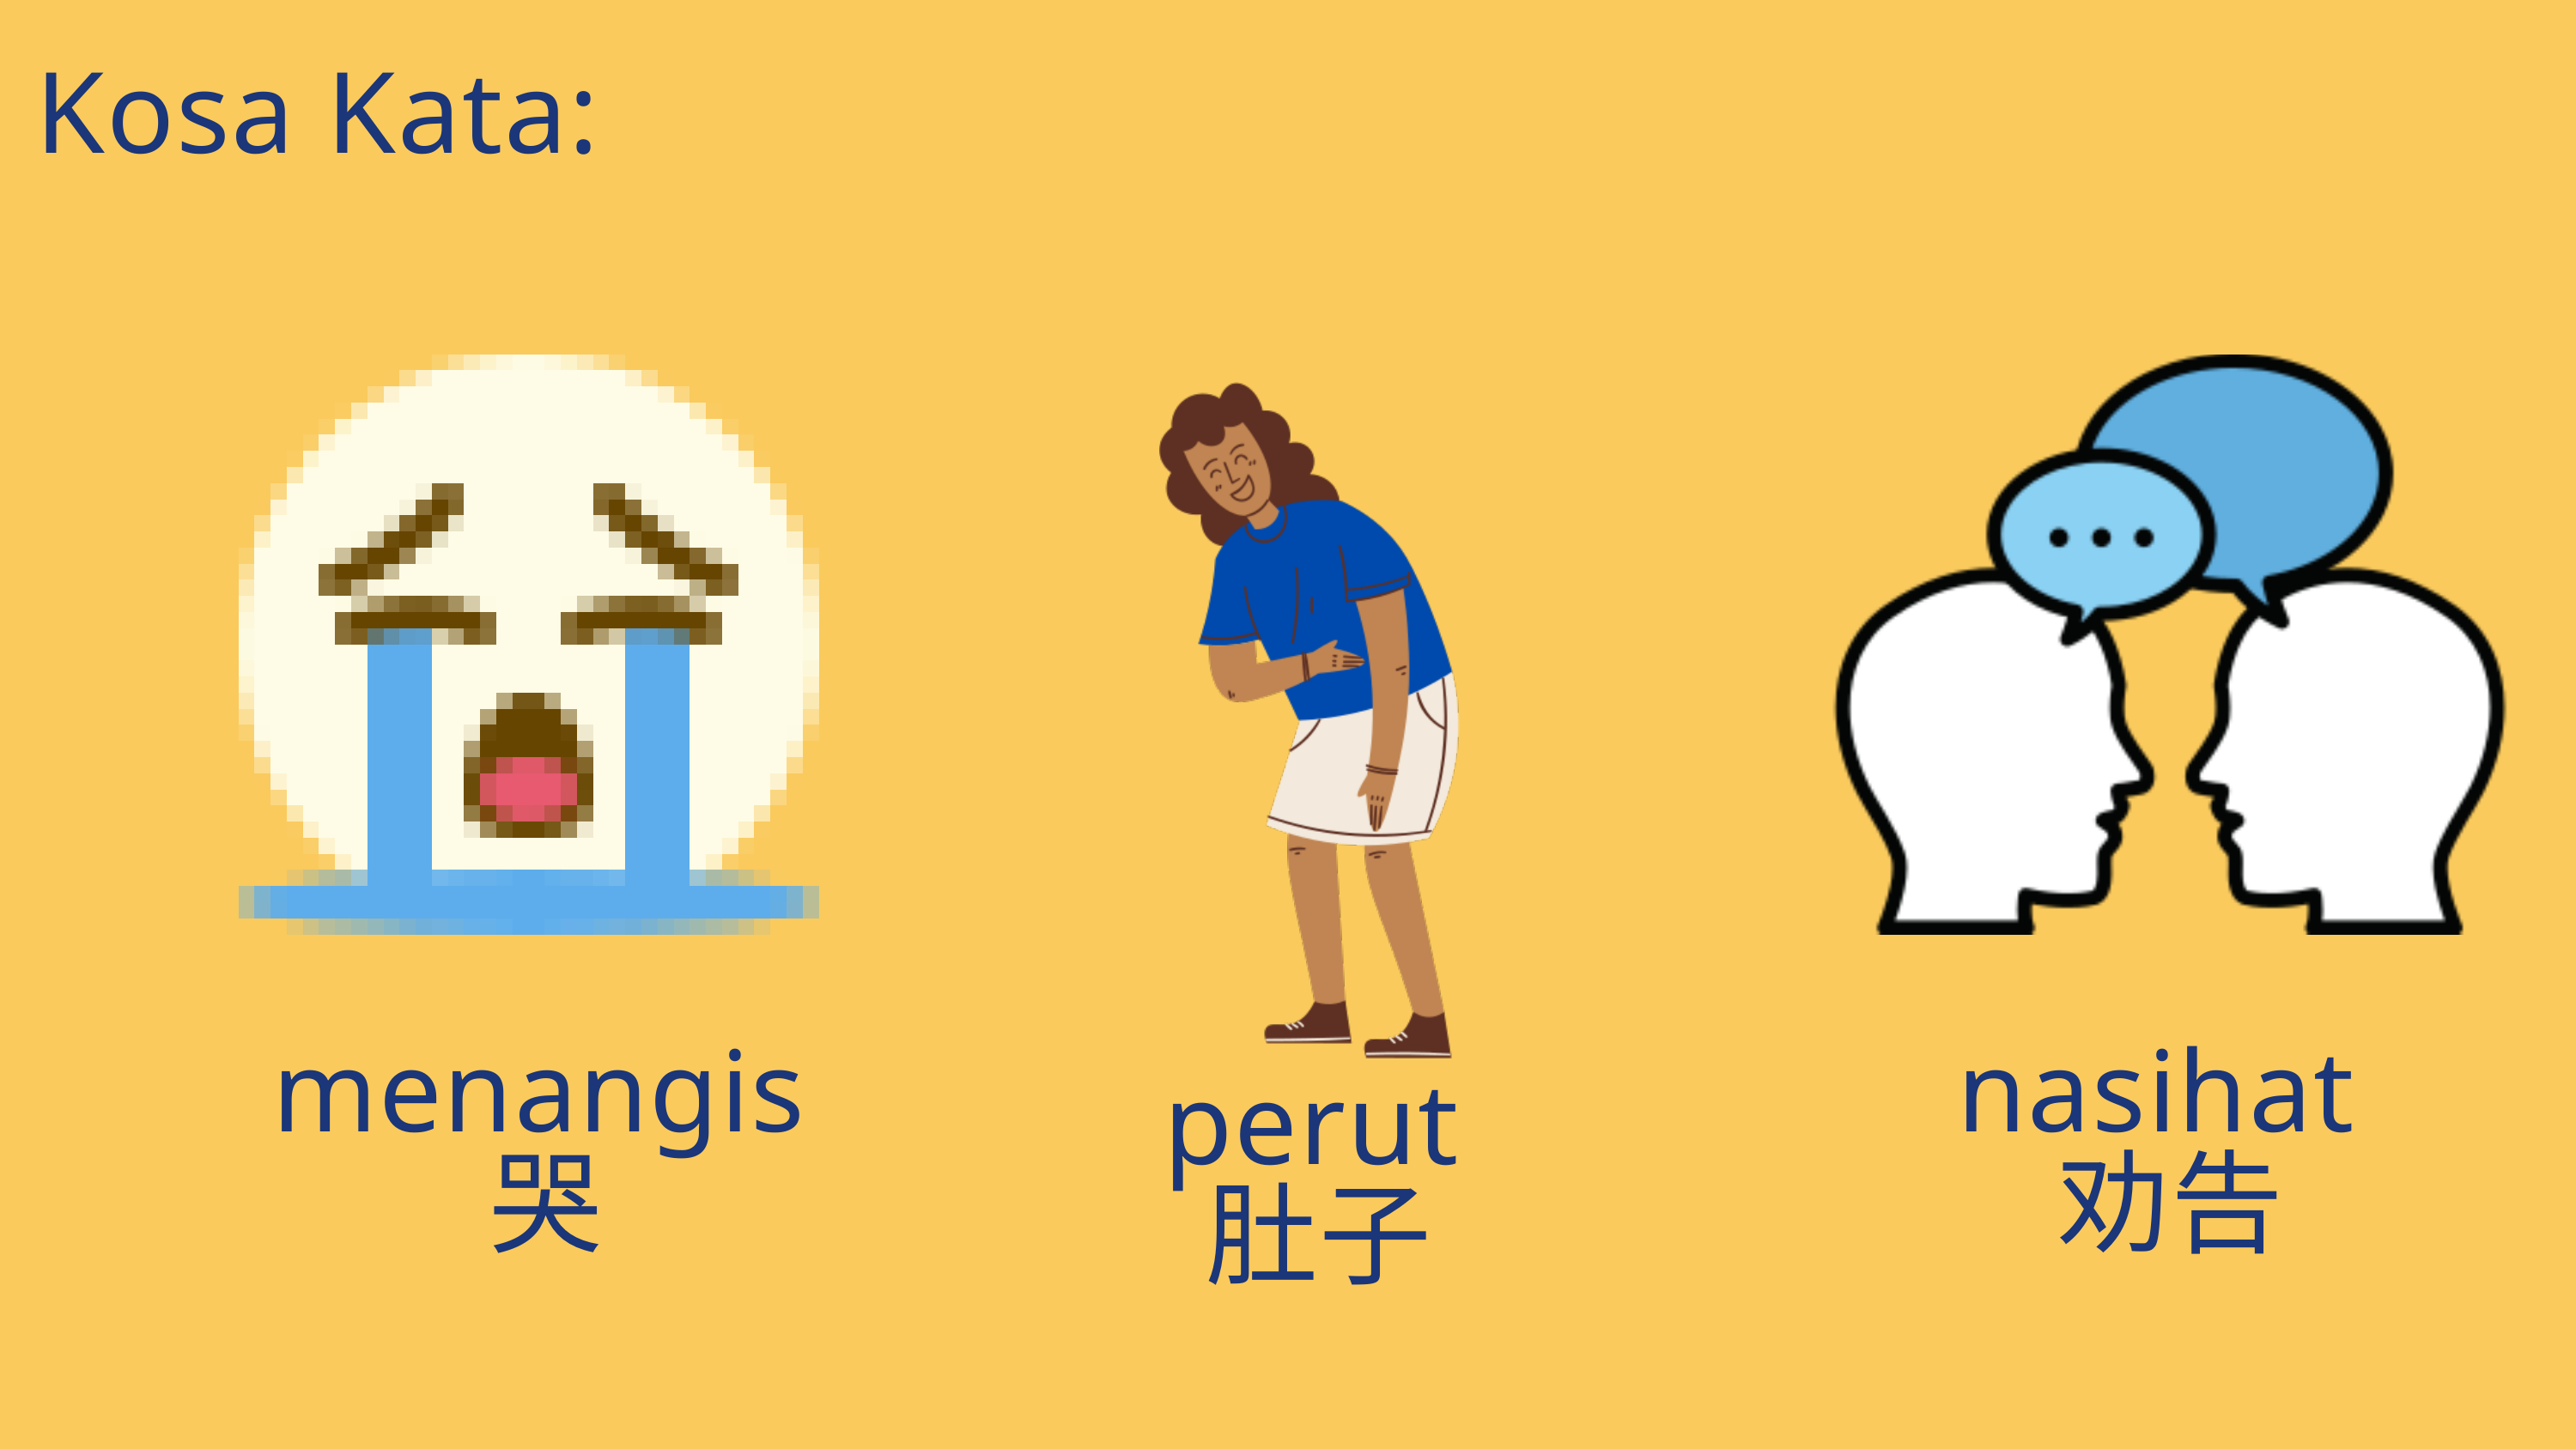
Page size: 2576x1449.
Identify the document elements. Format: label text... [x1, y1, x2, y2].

text_box nasihat 劝告 [1957, 1042, 2385, 1267]
text_box Kosa Kata: [35, 63, 1024, 176]
picture [1832, 355, 2510, 935]
picture [239, 355, 820, 935]
picture [1159, 381, 1460, 1058]
text_box perut 肚子 [1163, 1074, 1474, 1300]
text_box menangis 哭 [272, 1042, 819, 1267]
